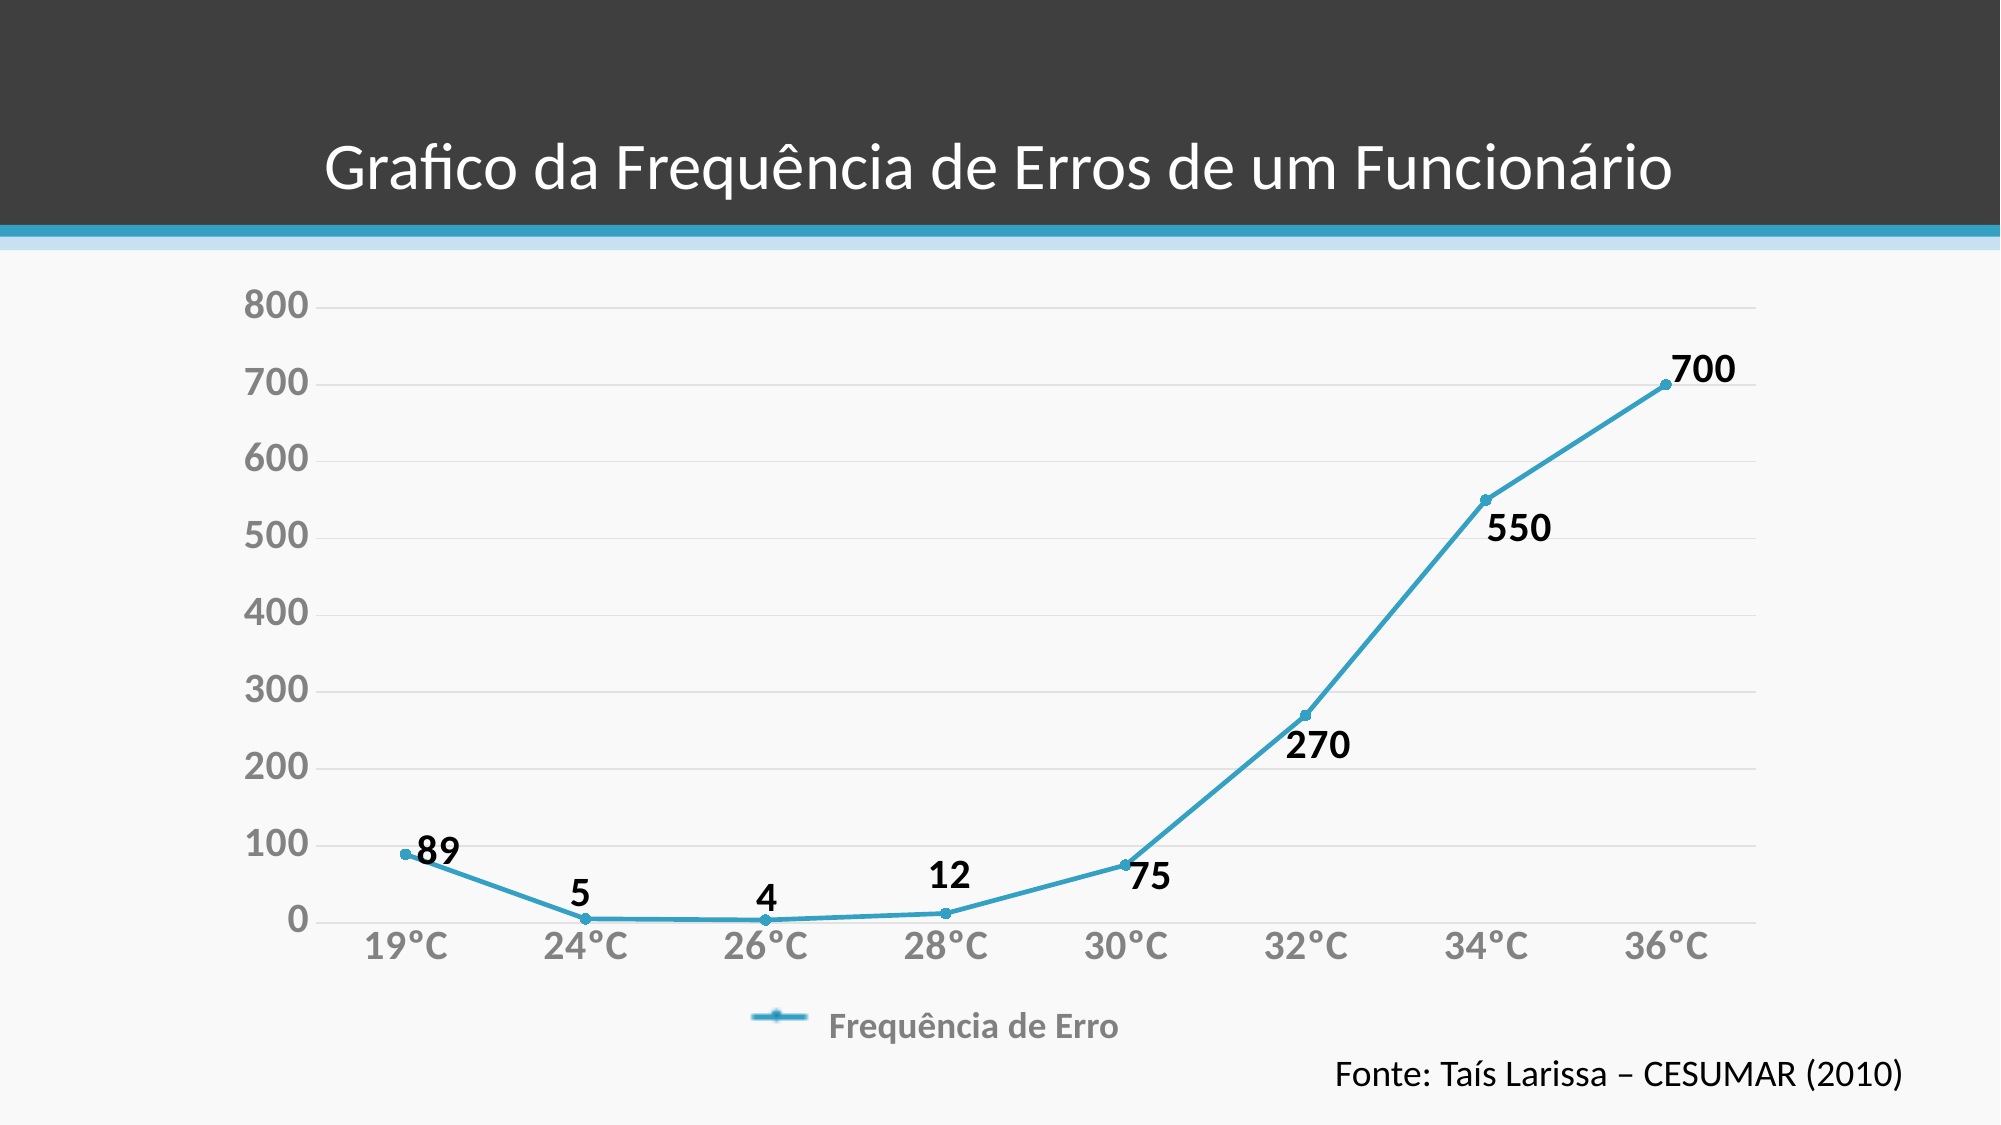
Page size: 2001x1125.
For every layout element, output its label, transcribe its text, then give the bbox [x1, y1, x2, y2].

title Grafico da Frequência de Erros de um Funcionário [212, 41, 1788, 212]
text_box Frequência de Erro [814, 986, 1186, 1054]
chart [212, 272, 1788, 986]
text_box Fonte: Taís Larissa – CESUMAR (2010) [1320, 1042, 1920, 1102]
picture [743, 1003, 815, 1051]
